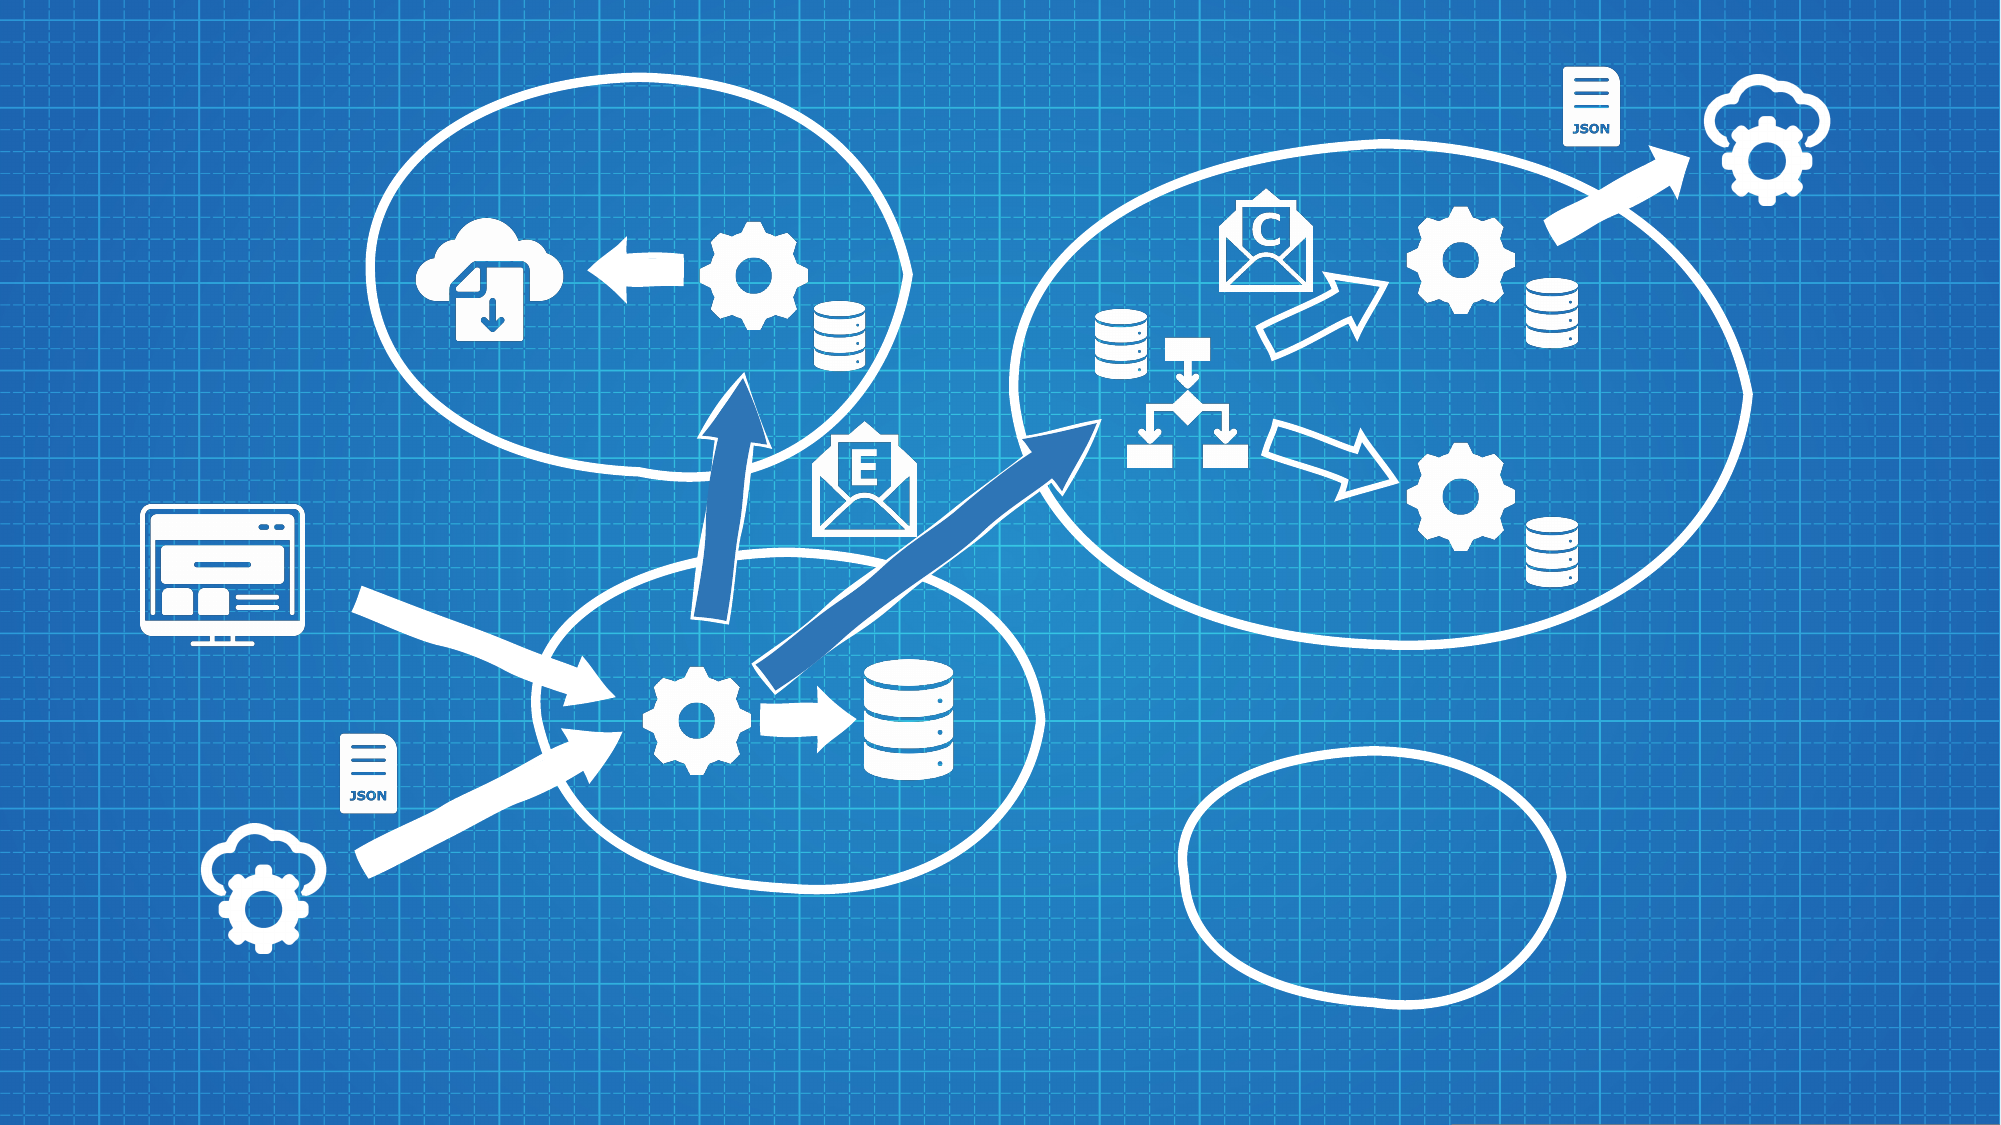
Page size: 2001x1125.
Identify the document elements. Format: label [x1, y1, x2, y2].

picture [1219, 188, 1314, 292]
text_box [0, 0, 2000, 1125]
picture [1385, 184, 1596, 357]
text_box [692, 376, 769, 623]
text_box [772, 421, 1099, 693]
picture [397, 187, 582, 372]
text_box [356, 730, 620, 877]
picture [812, 421, 917, 537]
picture [139, 492, 305, 658]
picture [832, 644, 984, 795]
picture [1701, 74, 1833, 206]
picture [1385, 421, 1596, 596]
picture [1077, 300, 1263, 478]
picture [621, 645, 772, 796]
picture [678, 200, 883, 380]
picture [1544, 59, 1639, 154]
picture [320, 726, 416, 821]
picture [197, 823, 329, 954]
text_box [1263, 421, 1385, 499]
text_box [354, 588, 612, 704]
text_box [1258, 274, 1385, 359]
text_box [1546, 148, 1688, 244]
